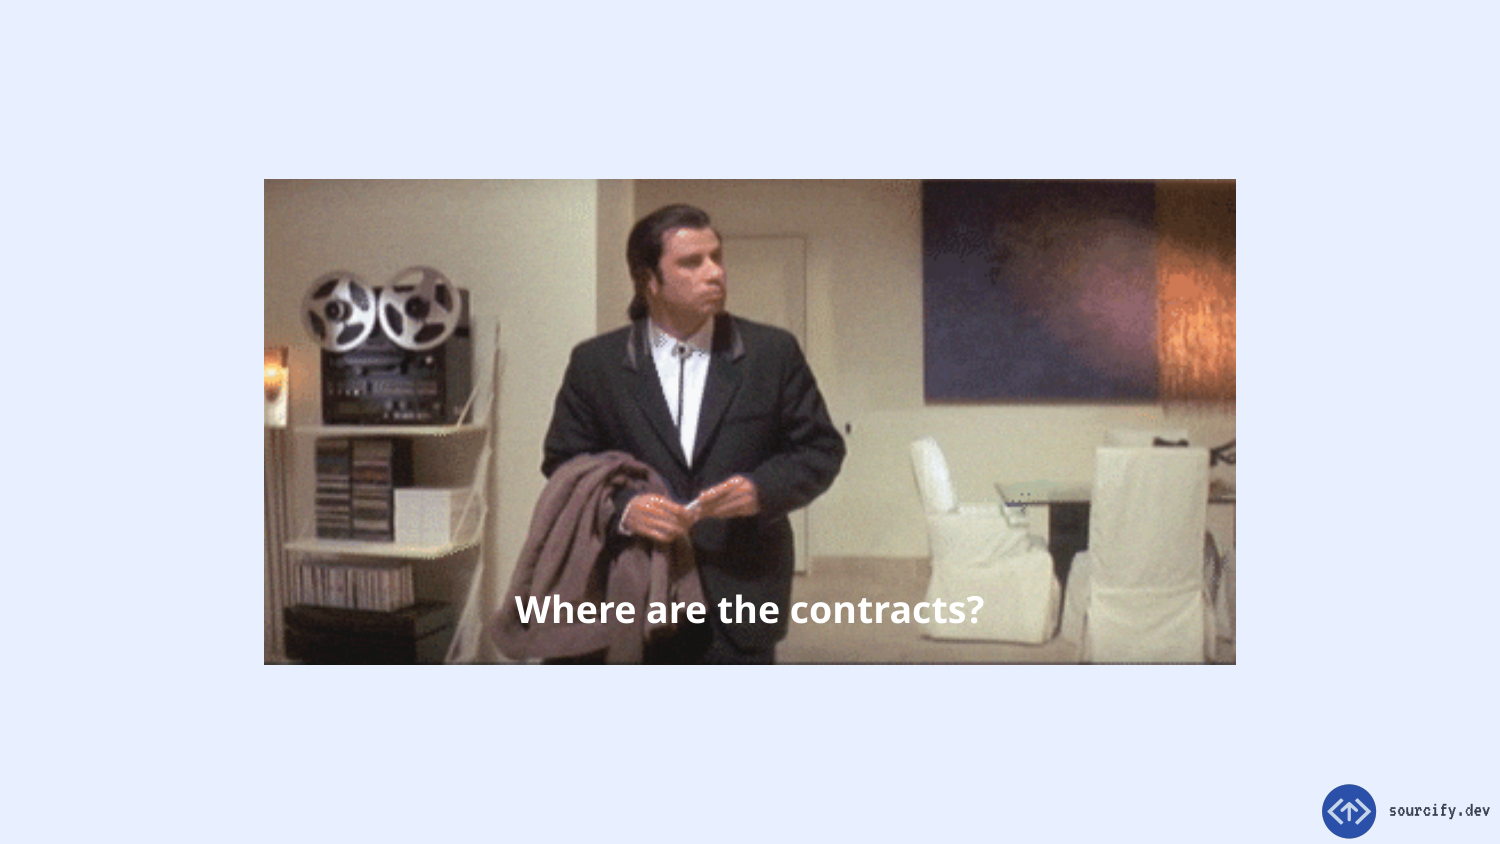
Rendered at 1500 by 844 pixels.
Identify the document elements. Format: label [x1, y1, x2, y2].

picture [1313, 779, 1500, 844]
picture [264, 178, 1236, 665]
